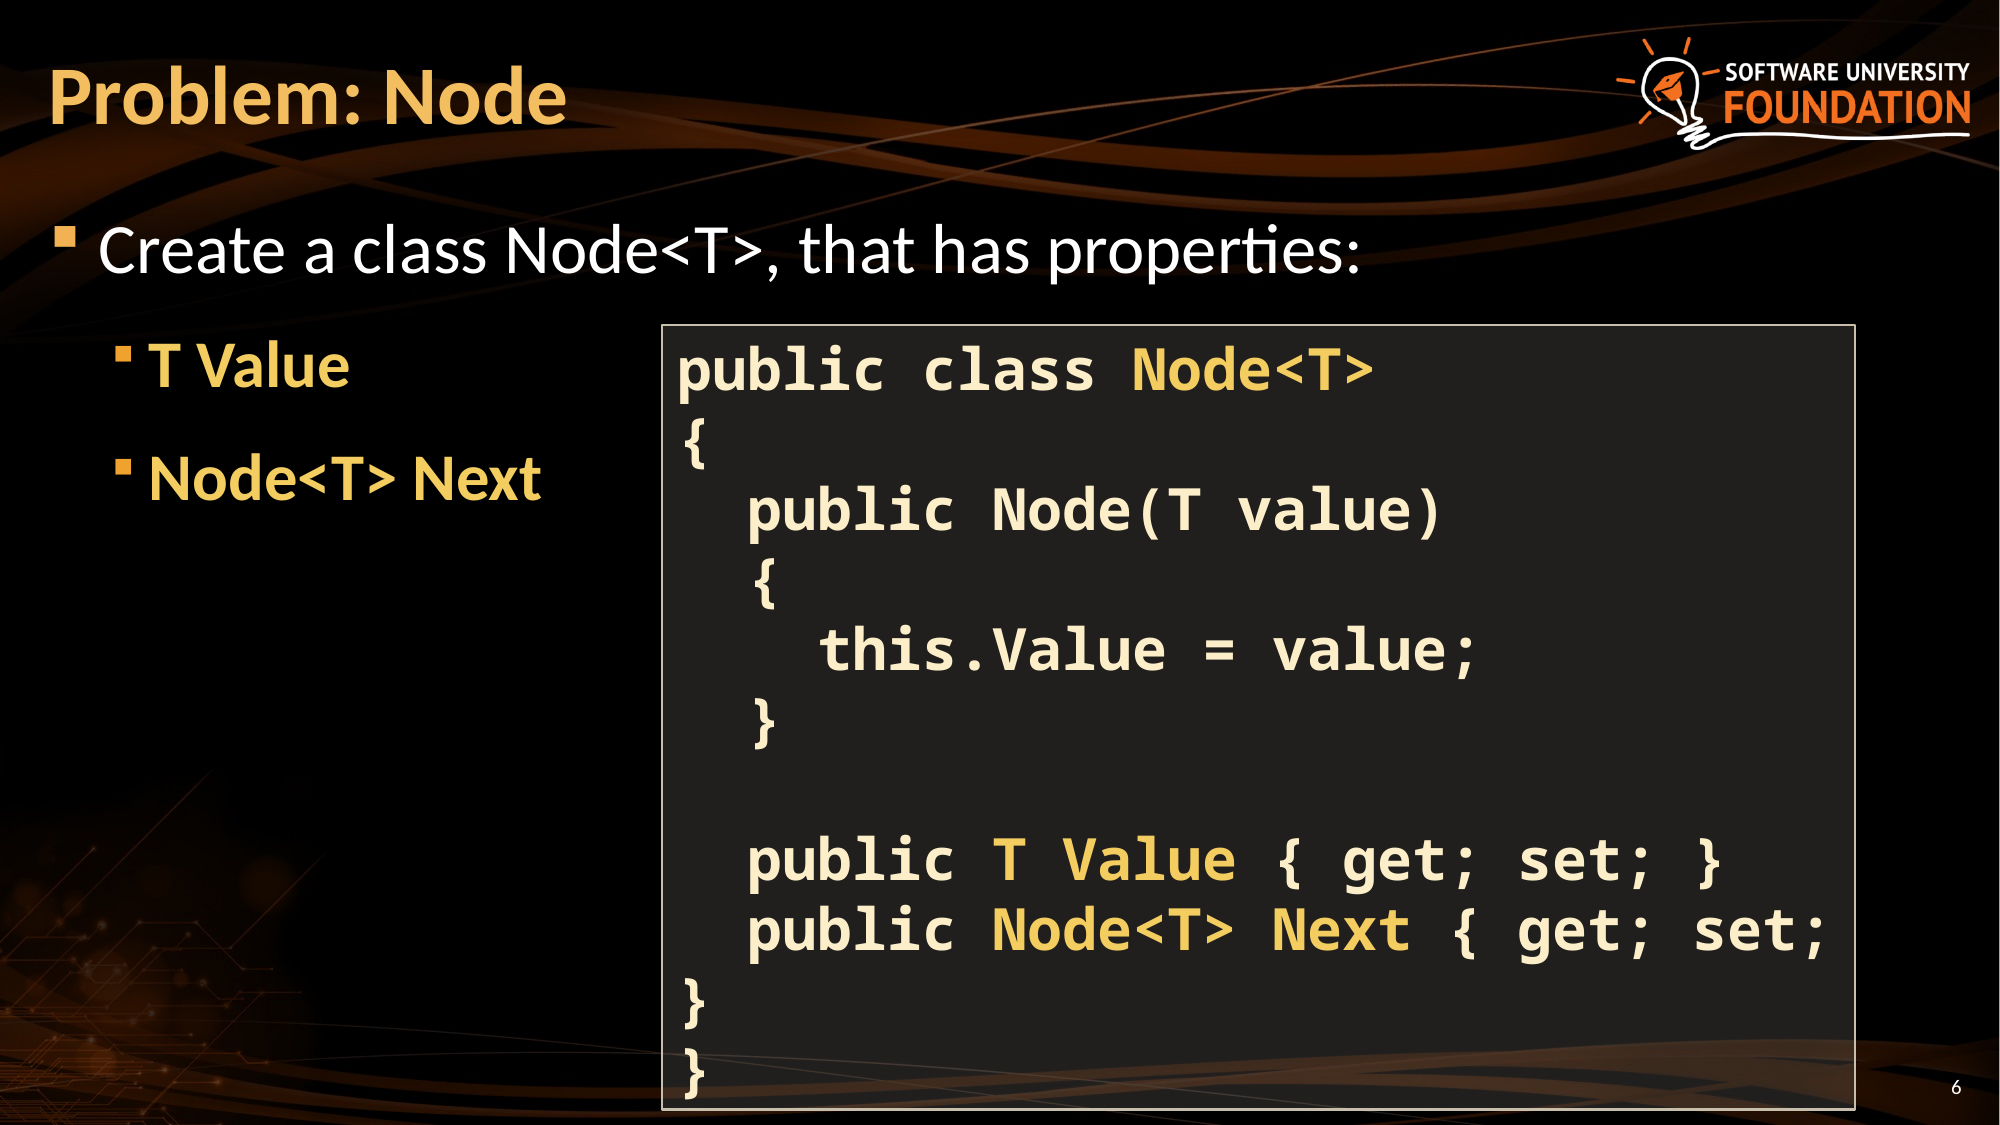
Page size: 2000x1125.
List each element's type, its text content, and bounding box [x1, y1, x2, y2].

list Create a class Node<T>, that has properties: T Value Node<T> Next [31, 188, 1968, 1103]
text_box public class Node<T> { public Node(T value) { this.Value = value; } public T Value { get; set; } public Node<T> Next { get; set; } } [662, 324, 1856, 1110]
title Problem: Node [30, 6, 1602, 189]
picture [0, 0, 2000, 1125]
